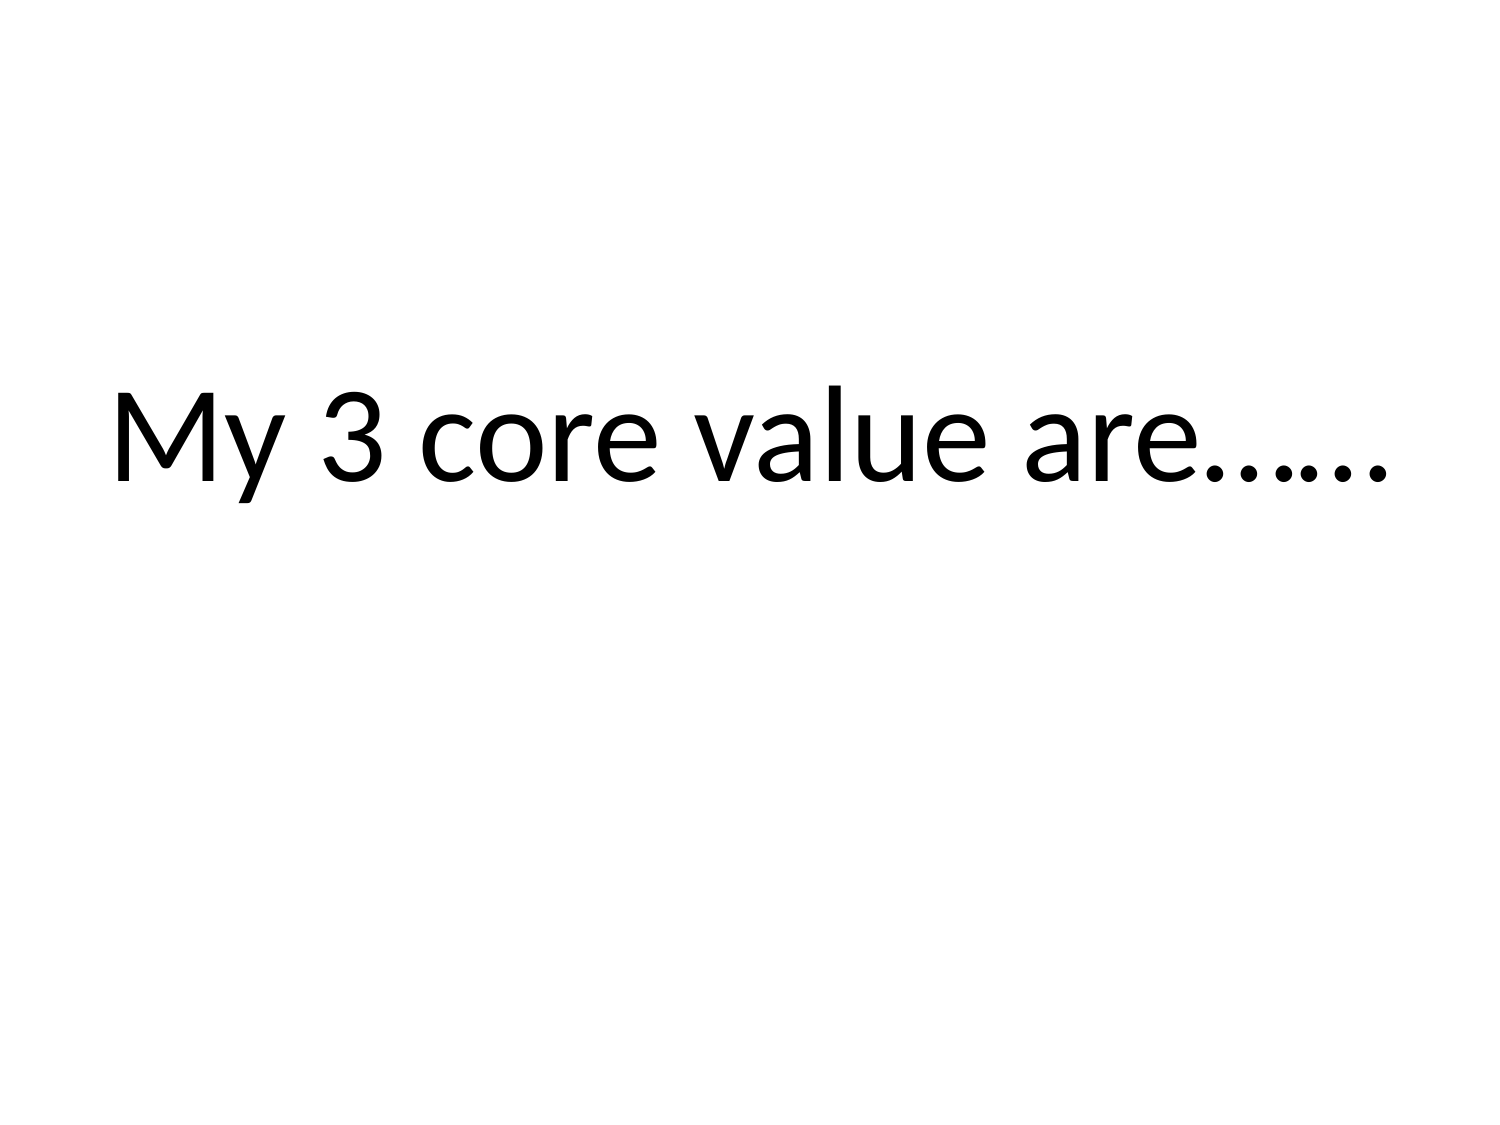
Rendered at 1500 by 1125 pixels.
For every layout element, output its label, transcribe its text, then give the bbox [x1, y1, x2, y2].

title My 3 core value are…… [75, 45, 1425, 809]
